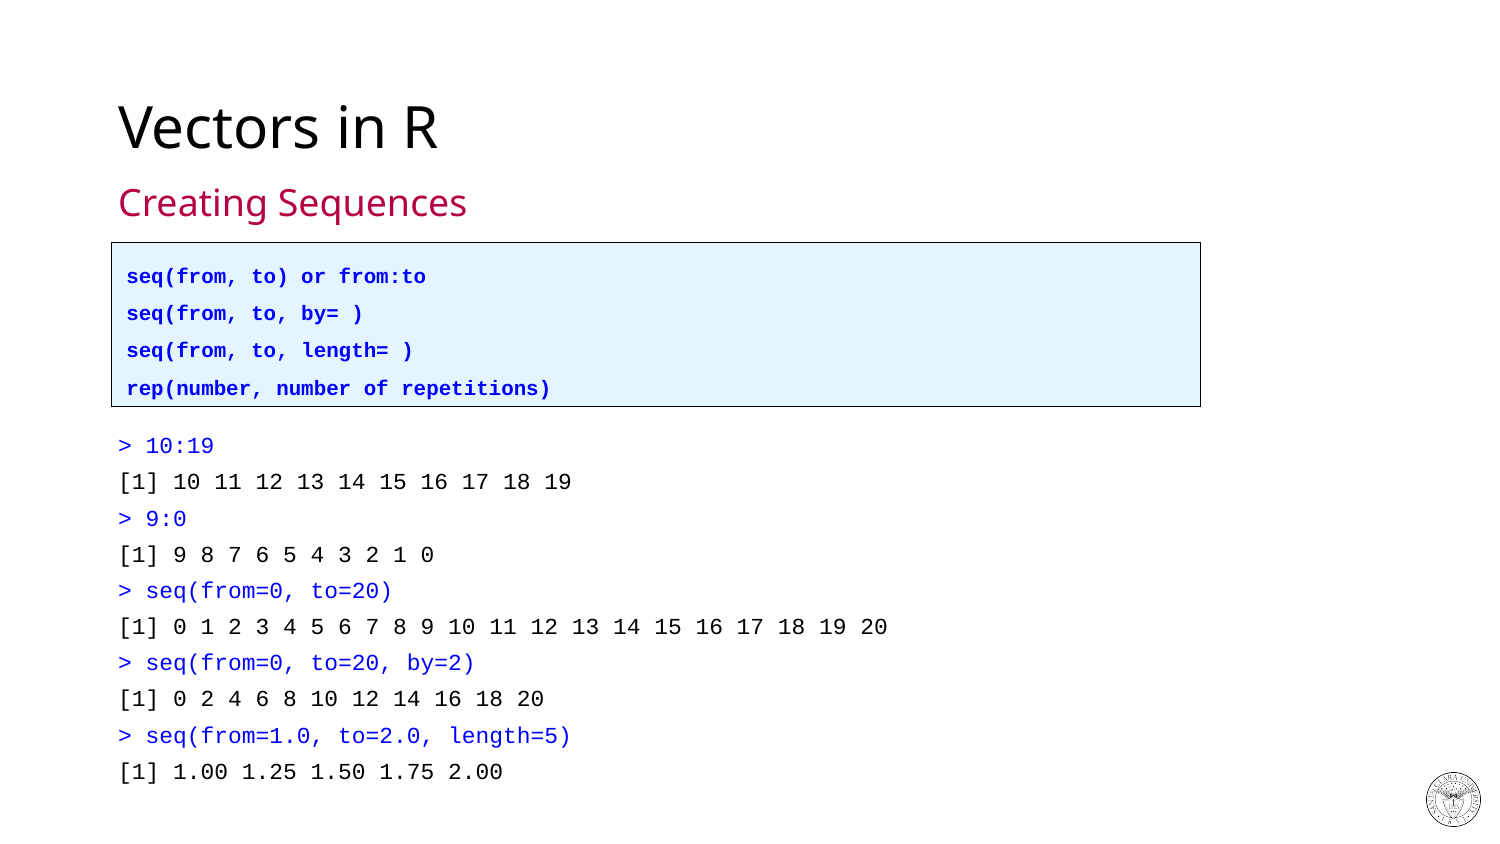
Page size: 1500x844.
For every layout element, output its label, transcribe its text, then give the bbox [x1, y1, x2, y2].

picture [1426, 772, 1481, 827]
text_box seq(from, to) or from:to seq(from, to, by= ) seq(from, to, length= ) rep(number, number of repetitions) [111, 242, 1201, 407]
list Creating Sequences [103, 176, 764, 243]
list > 10:19 [1] 10 11 12 13 14 15 16 17 18 19 > 9:0 [1] 9 8 7 6 5 4 3 2 1 0 > seq(from=0, to=20) [1] 0 1 2 3 4 5 6 7 8 9 10 11 12 13 14 15 16 17 18 19 20 > seq(from=0, to=20, by=2) [1] 0 2 4 6 8 10 12 14 16 18 20 > seq(from=1.0, to=2.0, length=5) [1] 1.00 1.25 1.50 1.75 2.00 [103, 429, 1397, 821]
title Vectors in R [103, 44, 1397, 169]
